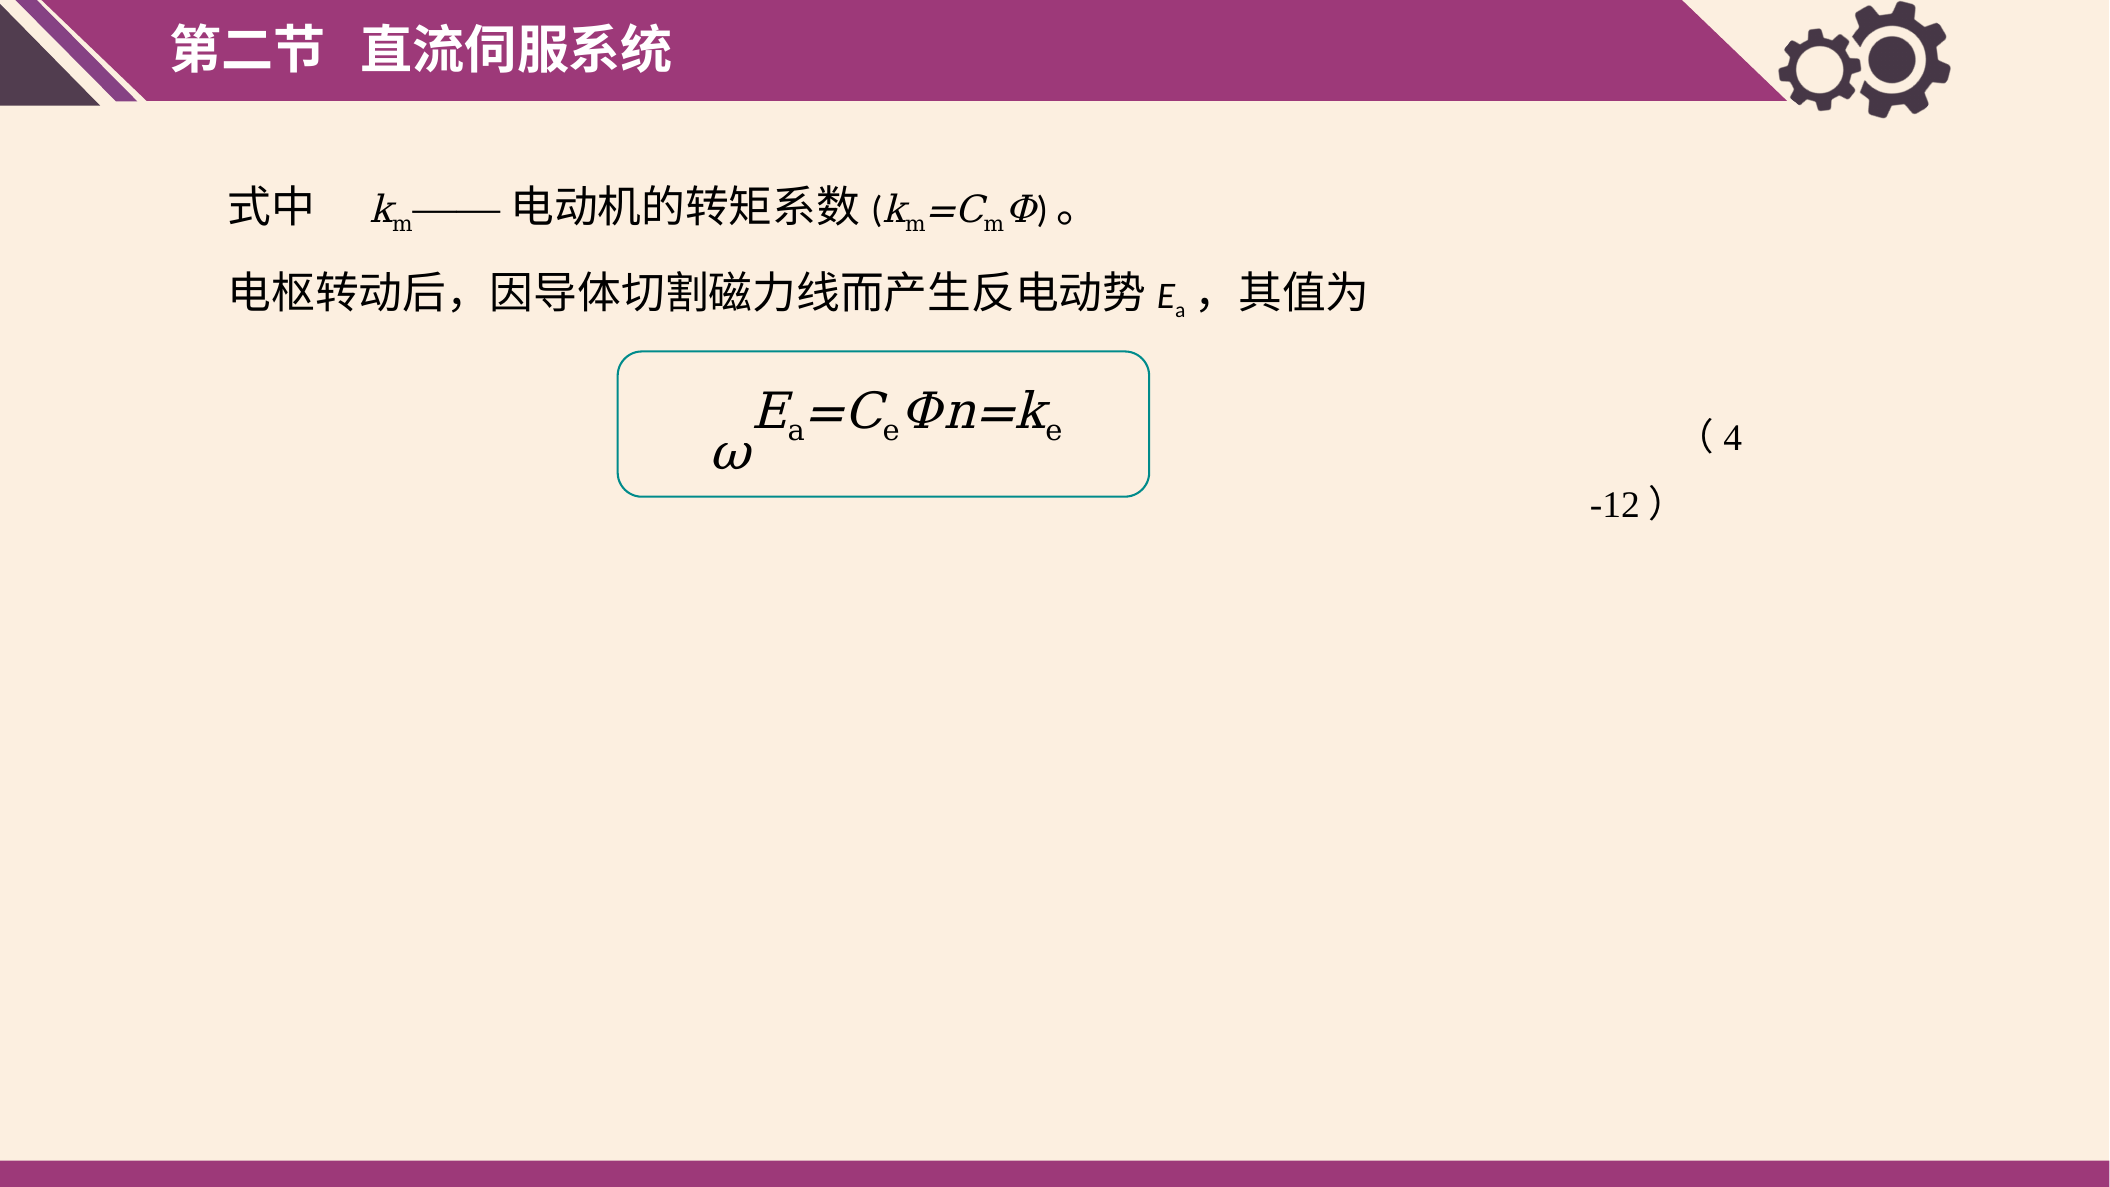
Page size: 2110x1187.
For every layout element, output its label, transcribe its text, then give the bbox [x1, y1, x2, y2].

text_box （4-12） [1574, 382, 1767, 465]
text_box [0, 1160, 2110, 1187]
text_box [40, 0, 1790, 103]
text_box 第二节 直流伺服系统 [153, 8, 1460, 87]
text_box Ea=CeΦn=keω [692, 406, 1079, 454]
text_box 式中 km——电动机的转矩系数(km=CmΦ)。 电枢转动后，因导体切割磁力线而产生反电动势Ea，其值为 [123, 141, 1866, 331]
picture [1793, 0, 1942, 139]
text_box [13, 0, 140, 103]
text_box [0, 2, 103, 107]
text_box [616, 350, 1151, 498]
